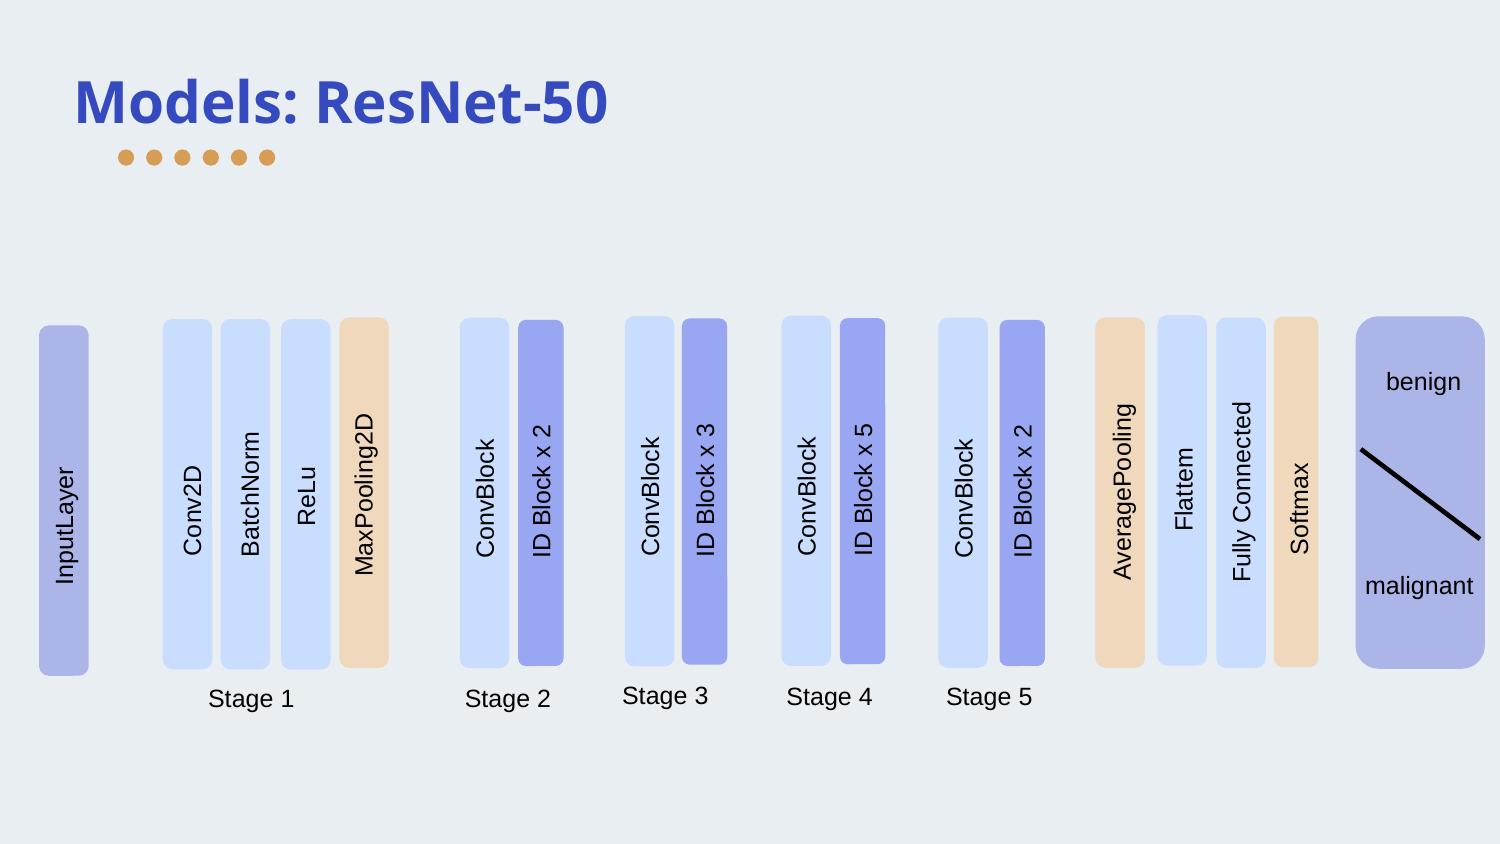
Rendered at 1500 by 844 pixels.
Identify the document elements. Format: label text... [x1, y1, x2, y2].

text_box ConvBlock [626, 392, 672, 602]
text_box InputLayer [40, 404, 86, 601]
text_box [117, 149, 276, 166]
text_box [1216, 317, 1266, 668]
text_box [781, 315, 831, 666]
text_box BatchNorm [226, 389, 272, 600]
text_box Stage 1 [193, 674, 323, 720]
text_box [339, 317, 389, 668]
text_box MaxPooling2D [340, 368, 385, 623]
text_box [39, 325, 89, 676]
text_box ConvBlock [461, 394, 507, 604]
title Models: ResNet-50 [58, 50, 1342, 145]
text_box Stage 2 [450, 675, 580, 720]
text_box malignant [1350, 561, 1500, 607]
text_box [997, 317, 1048, 669]
text_box Stage 4 [771, 673, 902, 718]
text_box [679, 316, 730, 667]
text_box Flattem [1160, 338, 1206, 641]
text_box [1355, 316, 1485, 561]
text_box [624, 316, 675, 667]
text_box benign [1371, 357, 1500, 403]
text_box Stage 5 [931, 673, 1061, 718]
text_box ConvBlock [940, 394, 985, 603]
text_box ID Block x 2 [517, 364, 563, 620]
text_box [1095, 317, 1145, 668]
text_box [281, 319, 331, 670]
text_box Conv2D [168, 420, 214, 571]
text_box AveragePooling [1098, 341, 1144, 644]
text_box [459, 317, 510, 669]
text_box [837, 315, 888, 667]
text_box [220, 319, 271, 670]
text_box Fully Connected [1218, 341, 1263, 644]
text_box Softmax [1275, 342, 1321, 571]
text_box [1273, 316, 1319, 667]
text_box [516, 317, 566, 669]
text_box ID Block x 2 [999, 364, 1044, 620]
text_box Stage 3 [607, 671, 737, 717]
text_box [938, 317, 988, 668]
text_box [1355, 607, 1485, 669]
text_box [162, 319, 213, 670]
text_box [1157, 315, 1207, 666]
text_box ConvBlock [783, 392, 828, 601]
text_box ID Block x 5 [839, 362, 885, 618]
text_box ID Block x 3 [681, 363, 727, 618]
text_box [1360, 448, 1481, 540]
text_box ReLu [282, 391, 328, 602]
